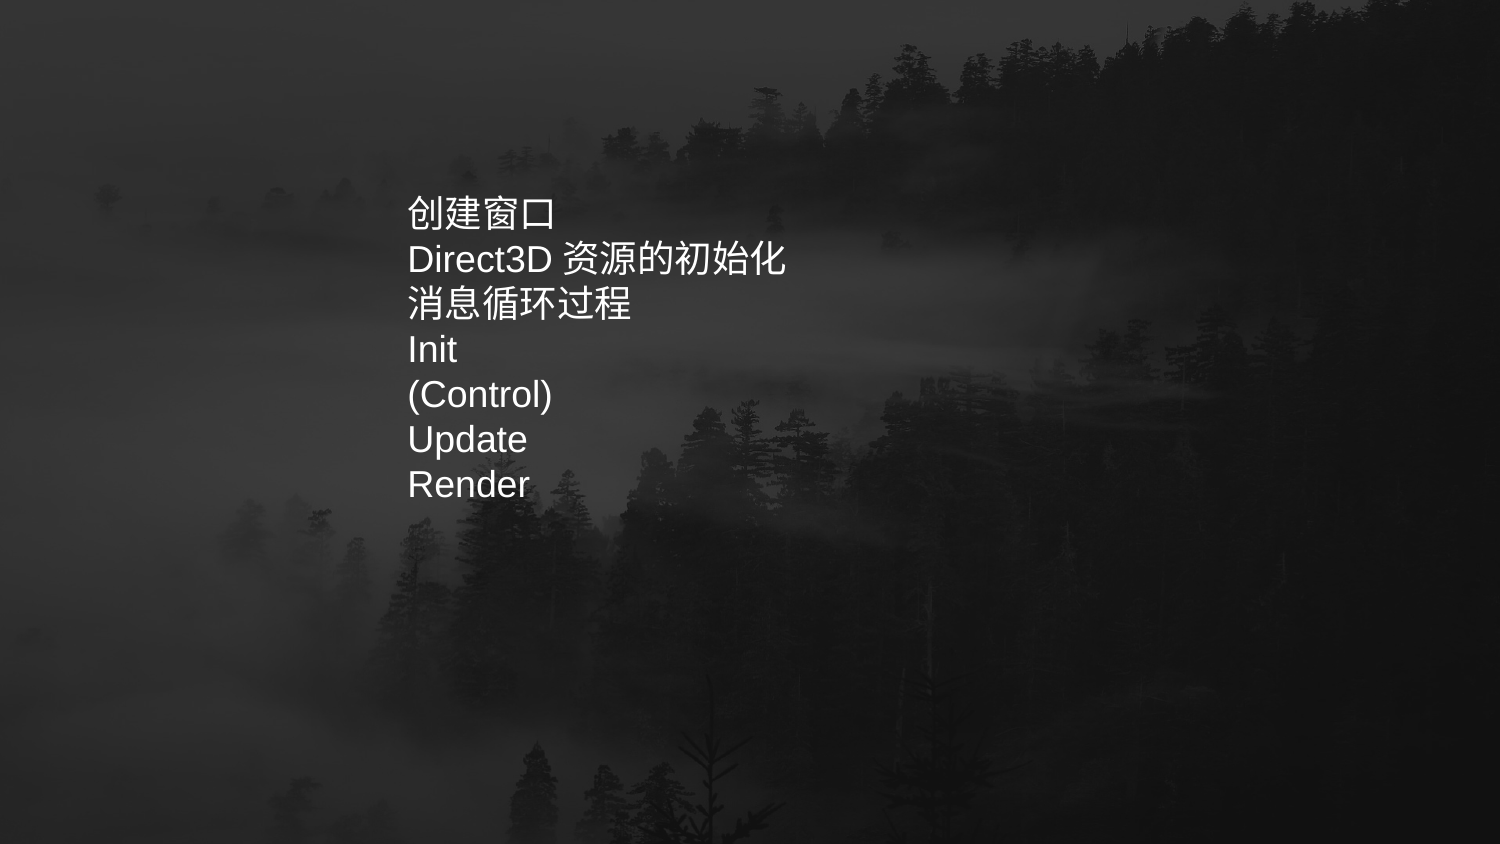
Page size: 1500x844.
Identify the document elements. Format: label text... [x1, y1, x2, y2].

text_box 创建窗口 Direct3D资源的初始化 消息循环过程 Init (Control) Update Render [392, 182, 802, 513]
picture [0, 0, 1500, 844]
